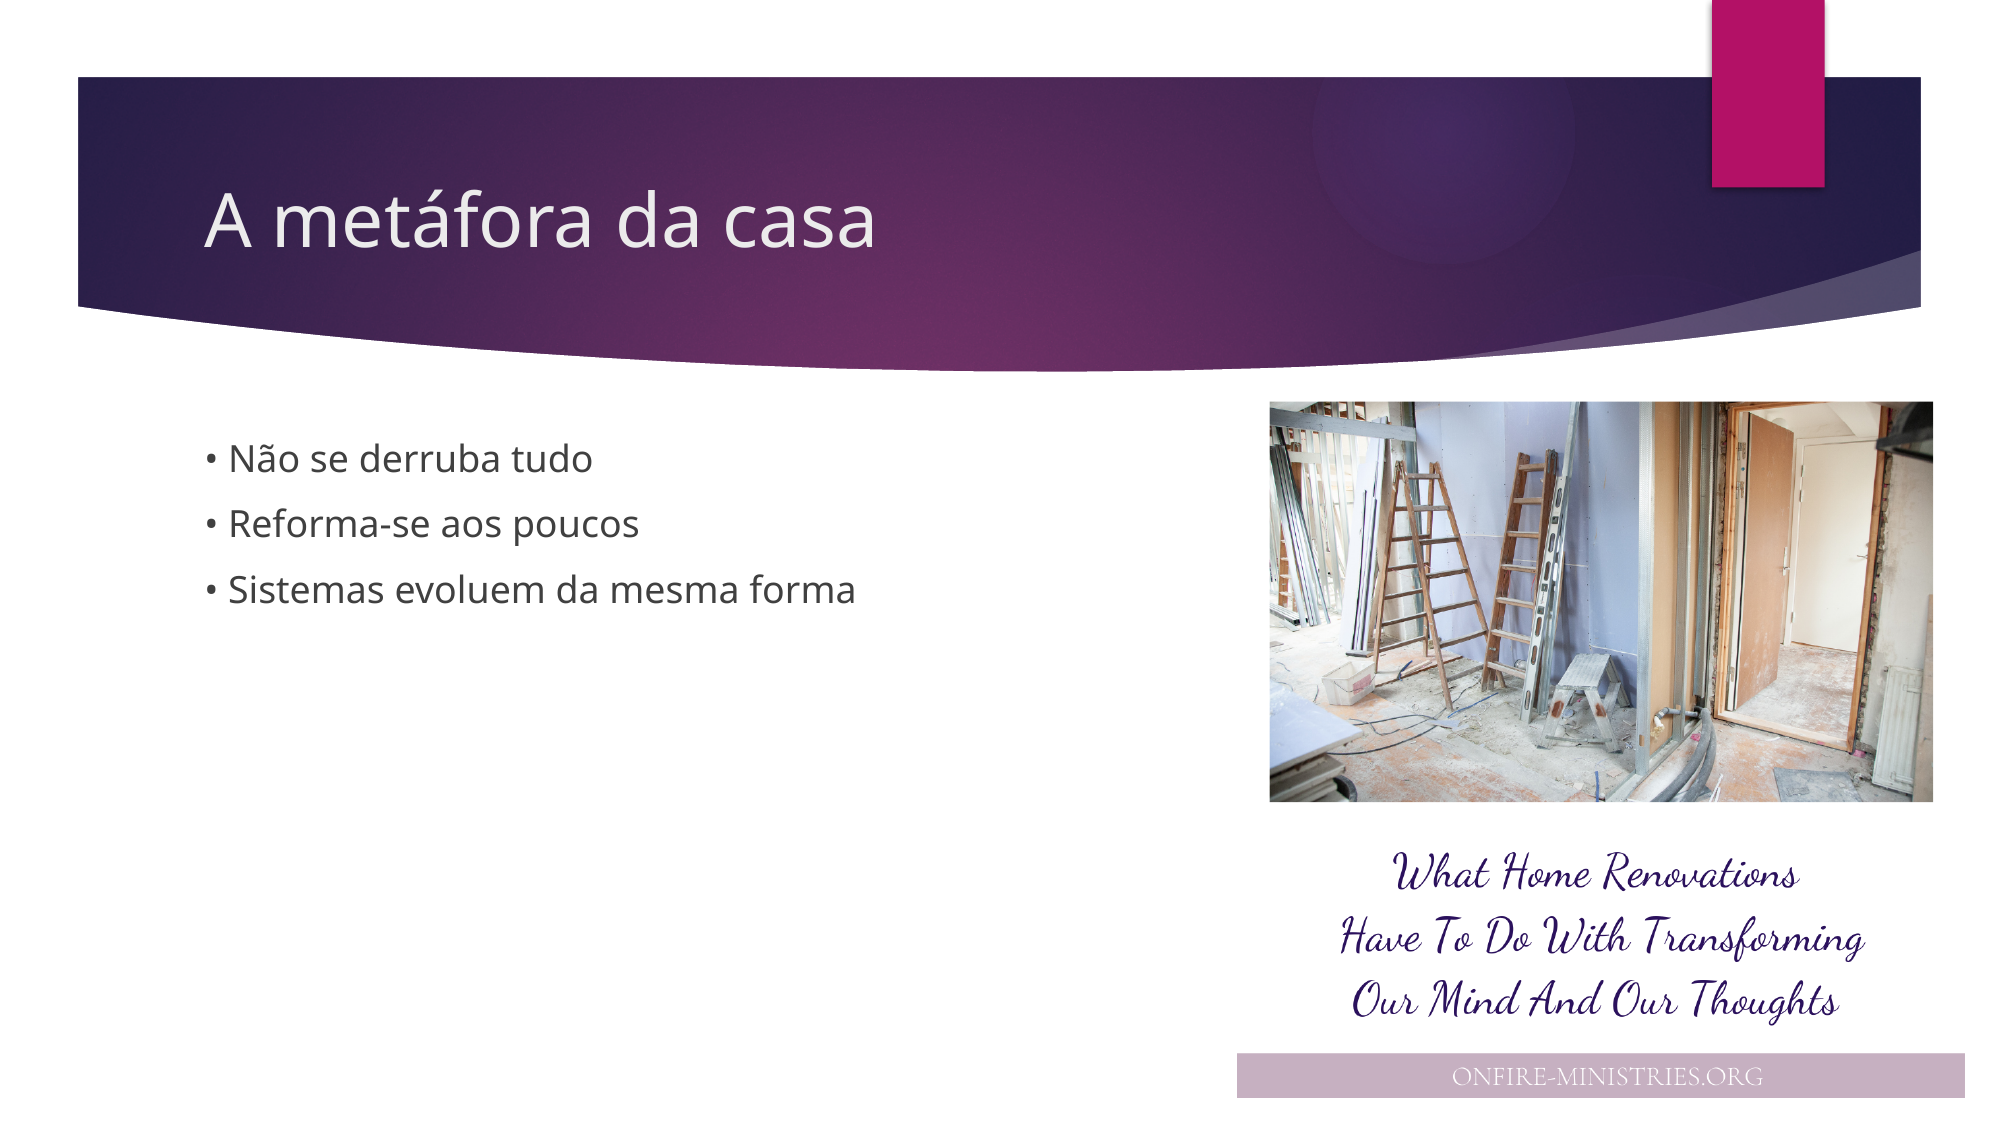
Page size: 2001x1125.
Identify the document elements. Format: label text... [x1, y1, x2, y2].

title A metáfora da casa [189, 159, 1627, 276]
picture [1237, 370, 1966, 1099]
list • Não se derruba tudo • Reforma-se aos poucos • Sistemas evoluem da mesma forma [189, 427, 1231, 988]
